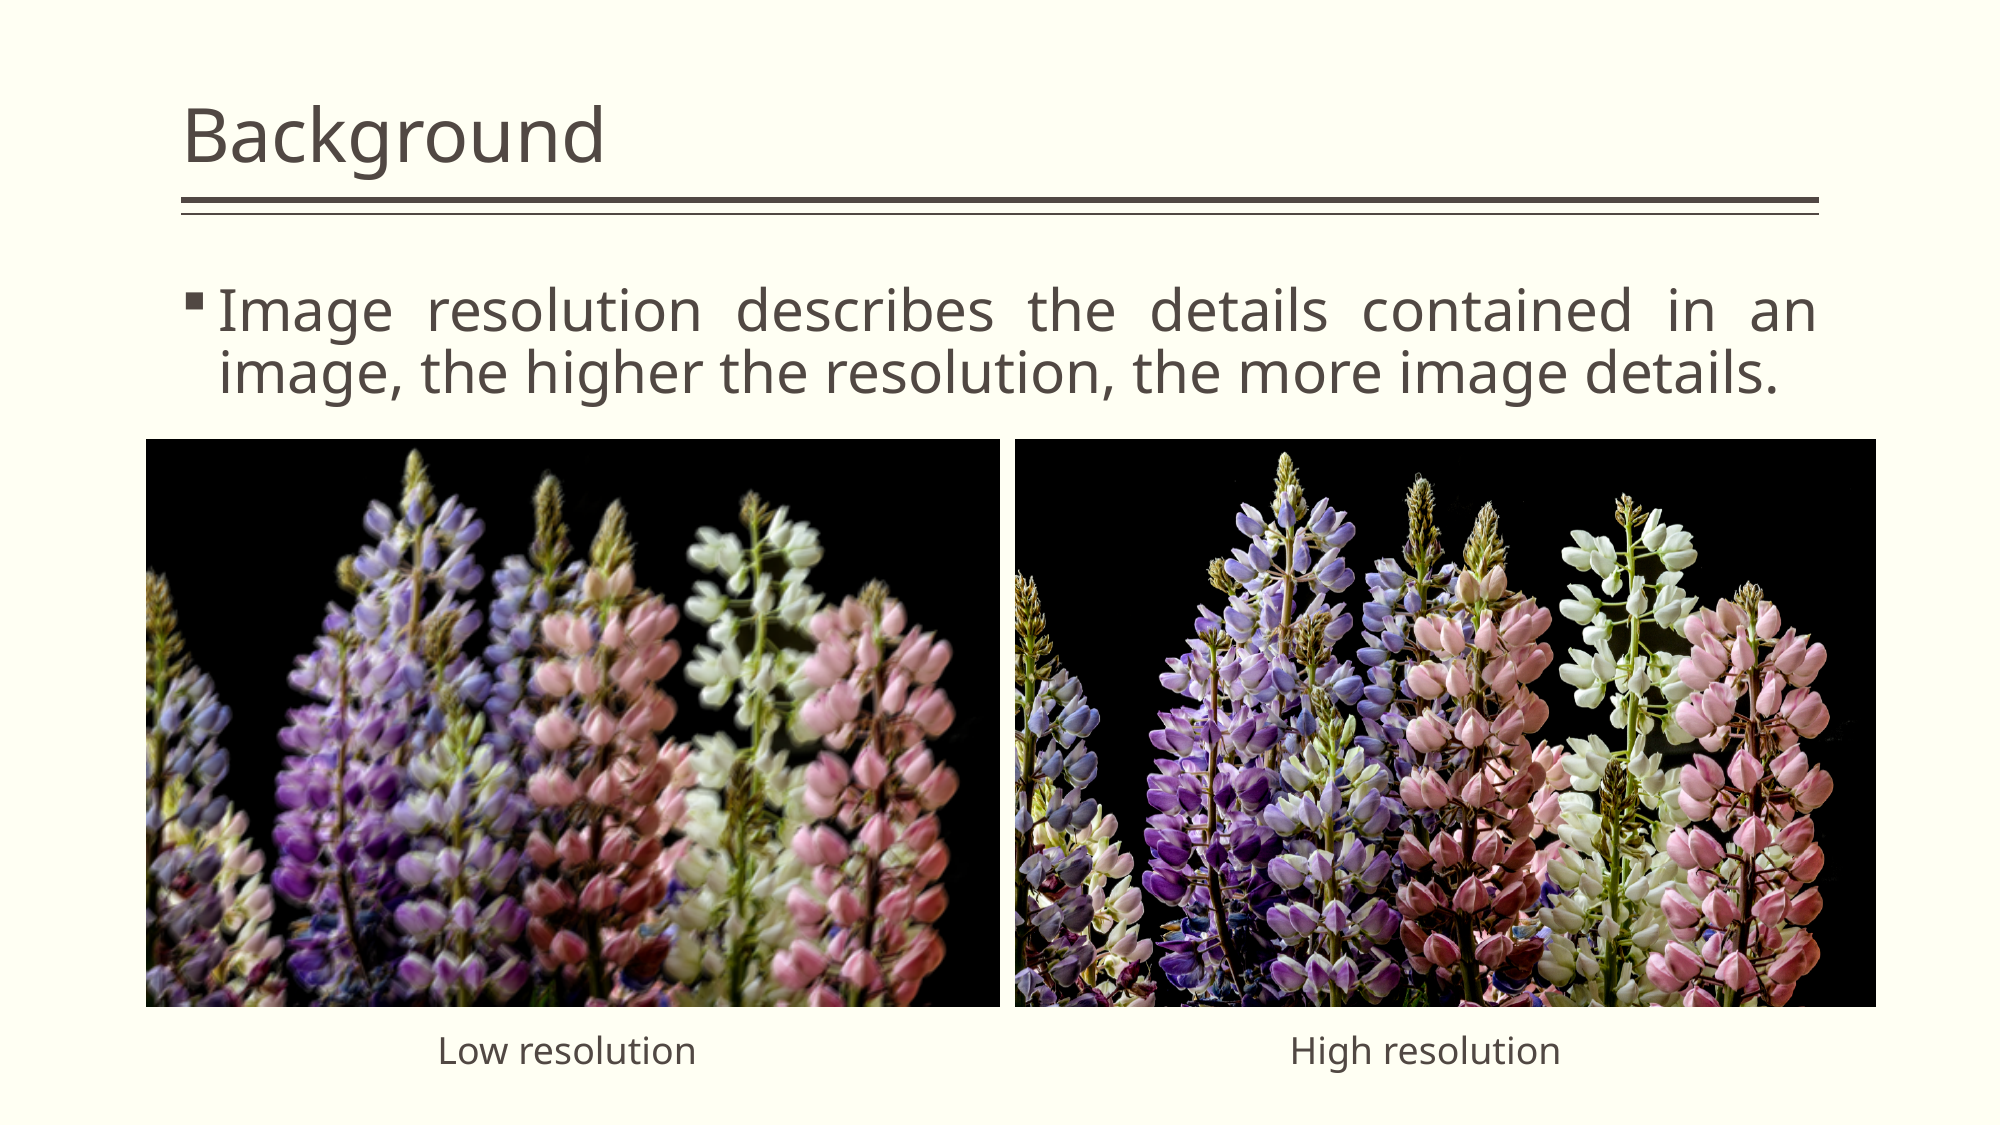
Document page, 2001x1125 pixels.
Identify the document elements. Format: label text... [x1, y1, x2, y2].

list Image resolution describes the details contained in an image, the higher the resolution, the more image details. [181, 273, 1819, 1024]
picture [1015, 439, 1876, 1007]
title Background [181, 6, 1819, 186]
text_box High resolution [1274, 1019, 1698, 1080]
picture [145, 439, 1000, 1007]
text_box Low resolution [422, 1019, 846, 1080]
